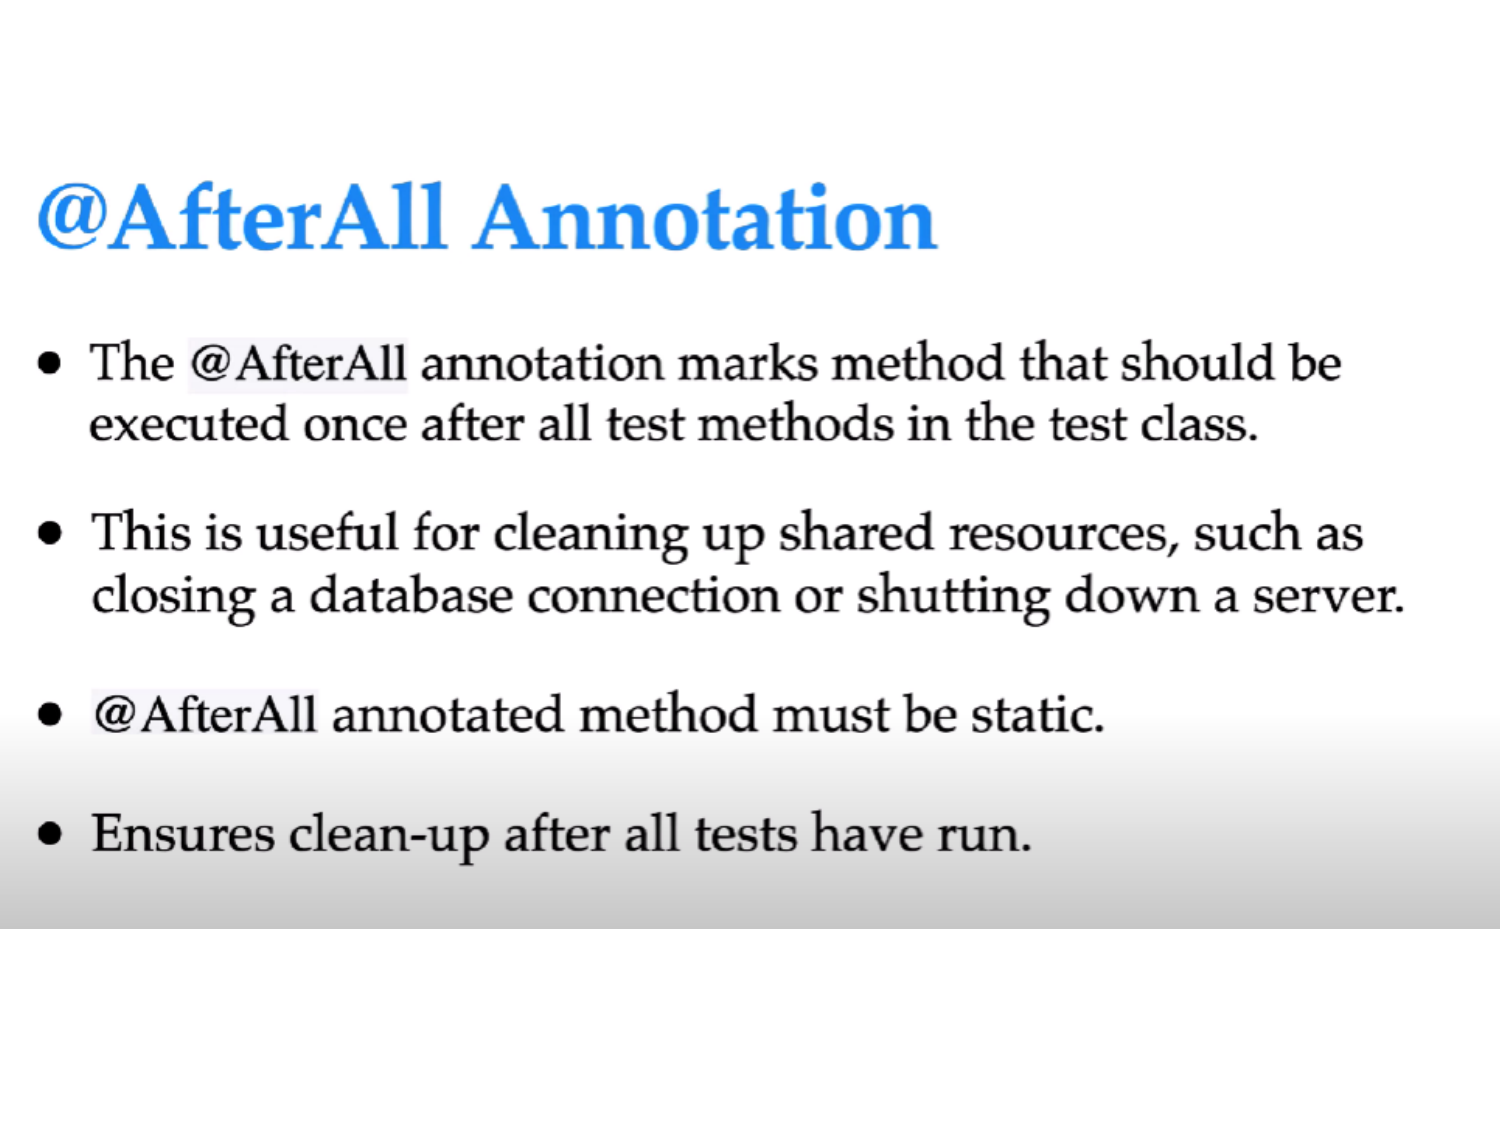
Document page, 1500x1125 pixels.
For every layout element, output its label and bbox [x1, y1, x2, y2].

picture [0, 148, 1500, 929]
